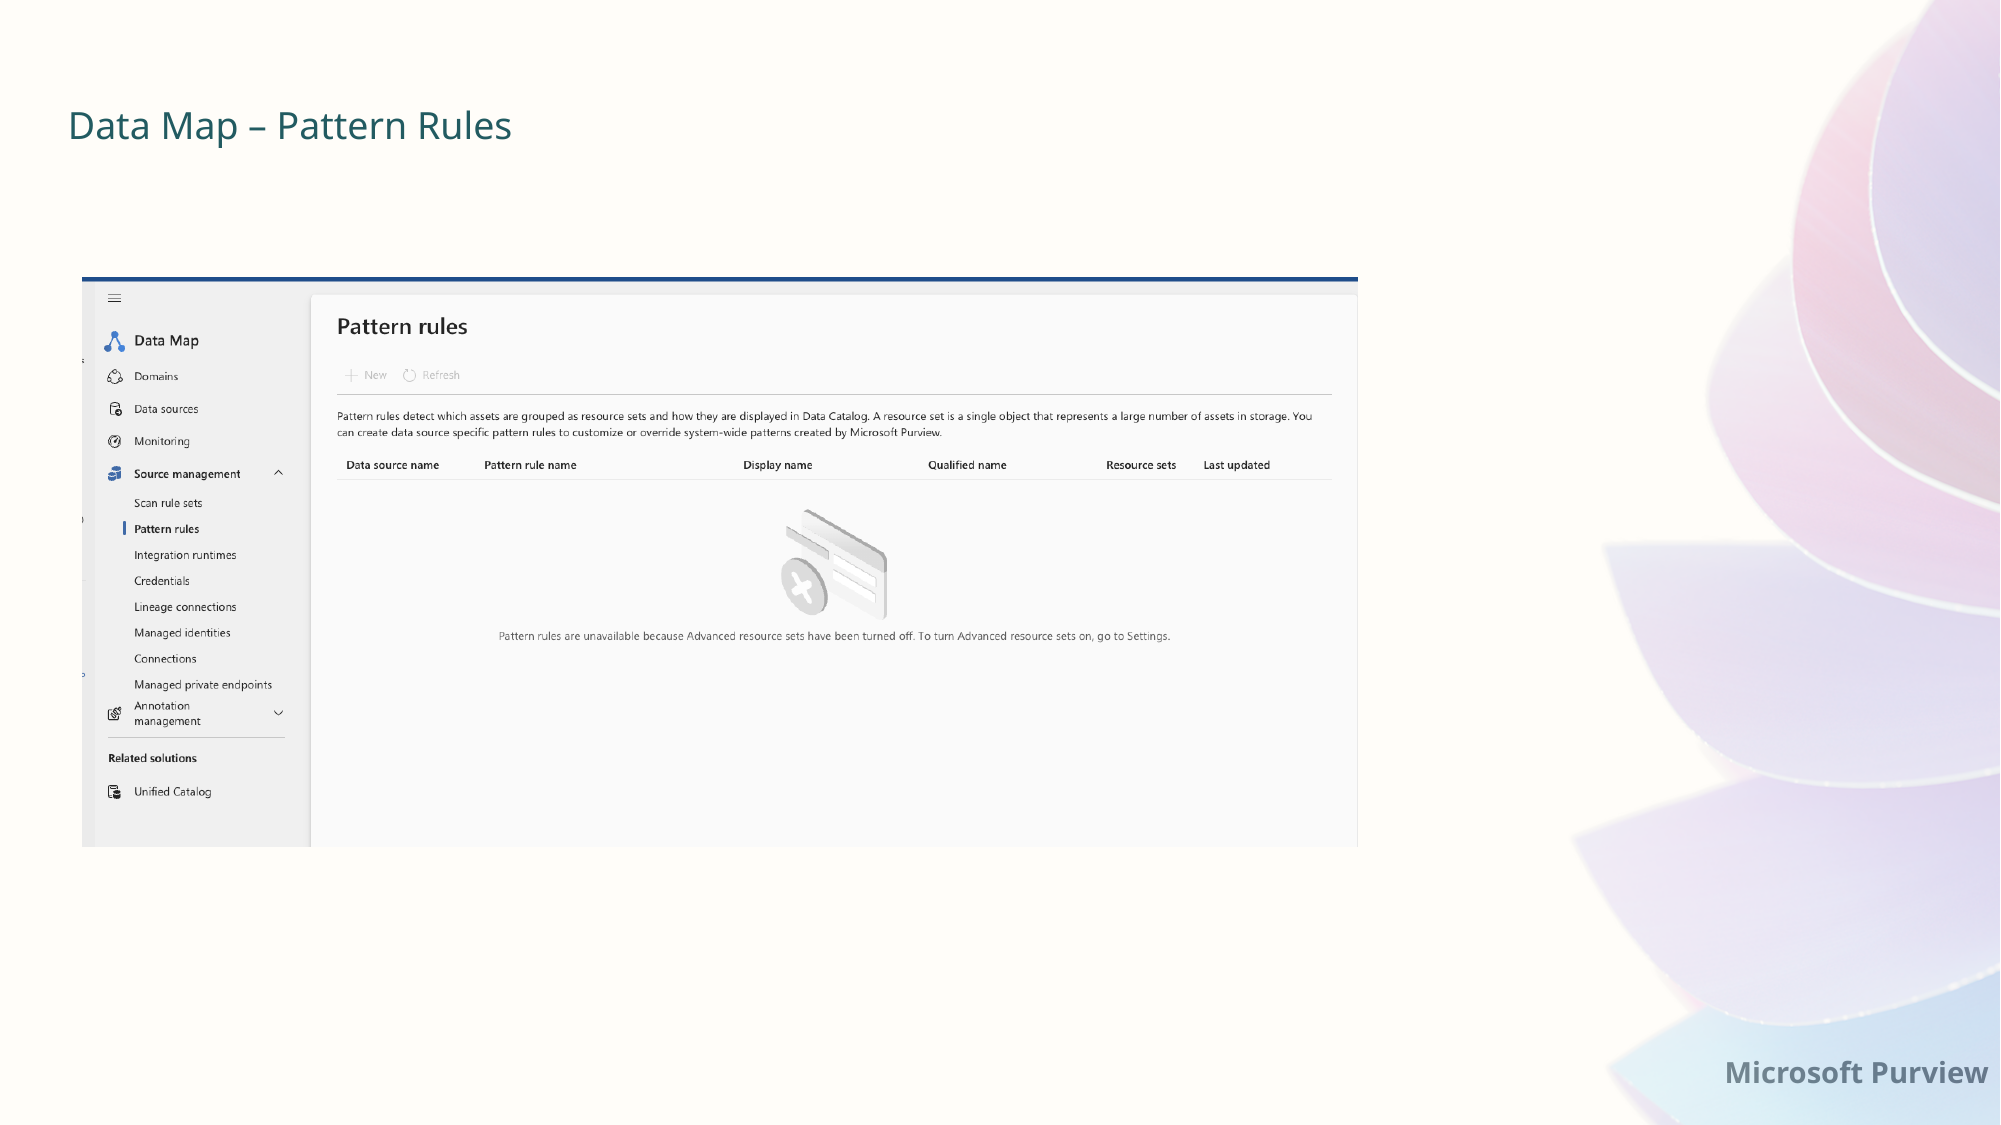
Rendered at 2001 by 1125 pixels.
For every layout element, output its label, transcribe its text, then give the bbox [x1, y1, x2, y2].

picture [82, 277, 1358, 848]
text_box Data Map – Pattern Rules [53, 94, 528, 155]
